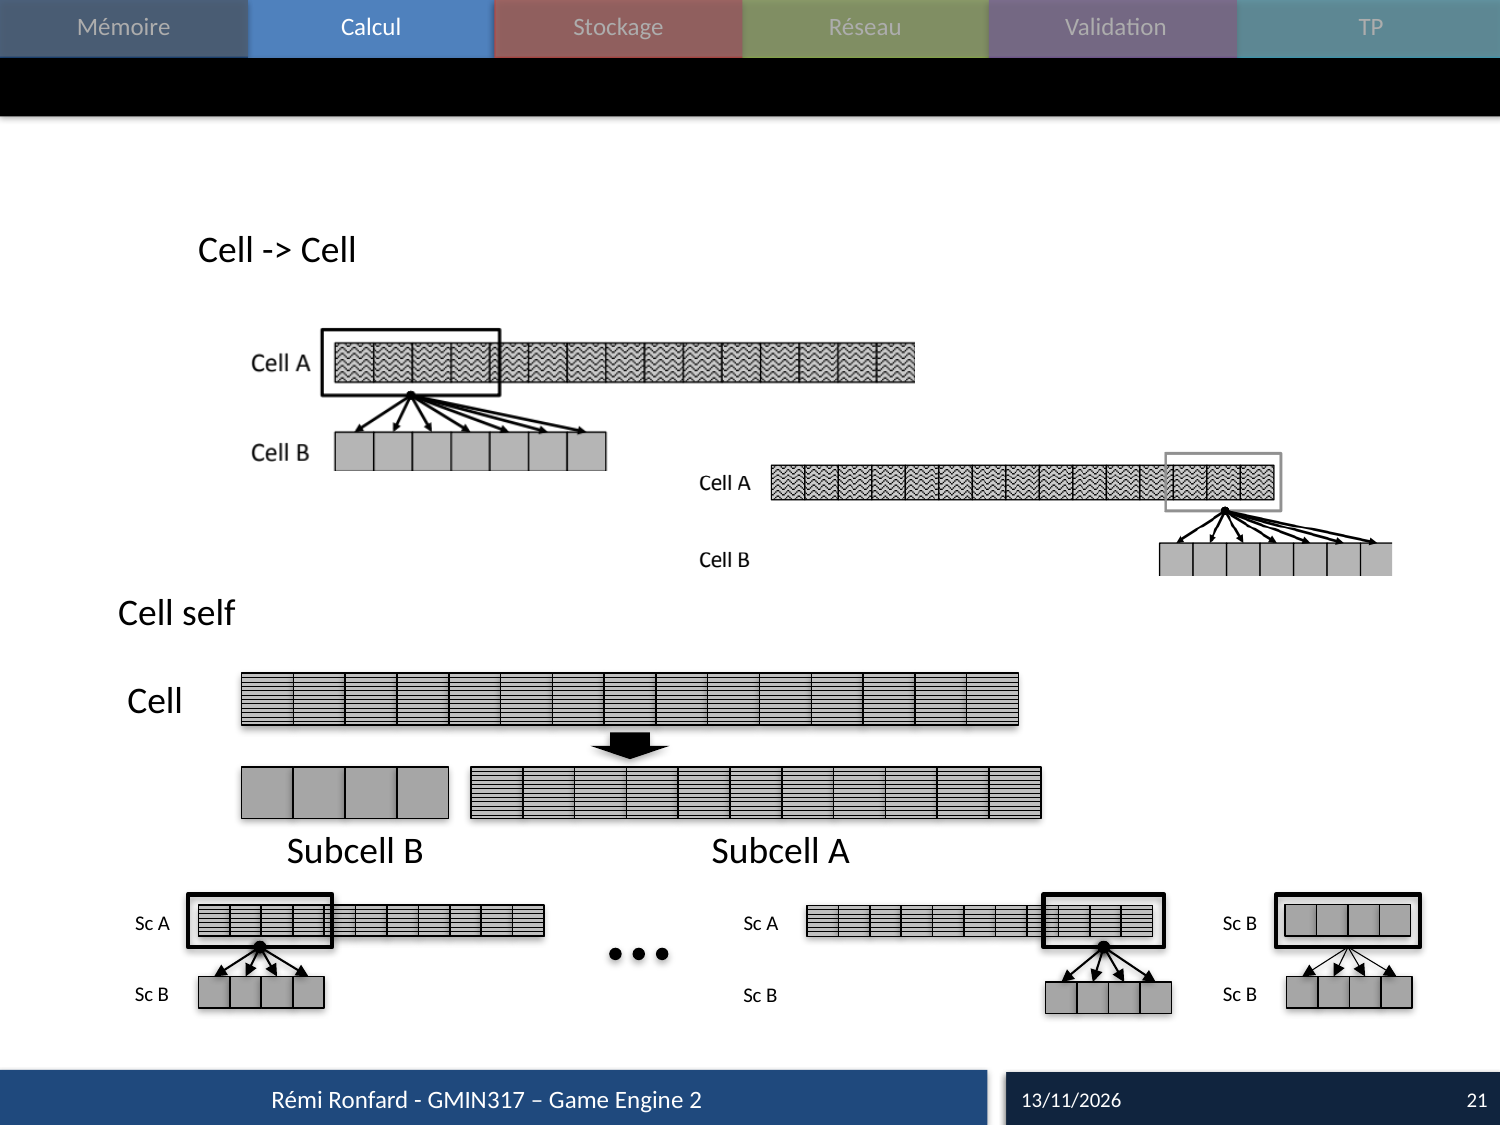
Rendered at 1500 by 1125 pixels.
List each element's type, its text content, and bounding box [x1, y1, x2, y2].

slide_number 21 [1152, 1071, 1500, 1125]
picture [240, 327, 1393, 576]
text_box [114, 668, 1421, 1014]
text_box Cell self [103, 580, 251, 641]
footer Rémi Ronfard - GMIN317 – Game Engine 2 [0, 1069, 988, 1125]
text_box Cell -> Cell [183, 217, 372, 278]
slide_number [1006, 1070, 1153, 1125]
